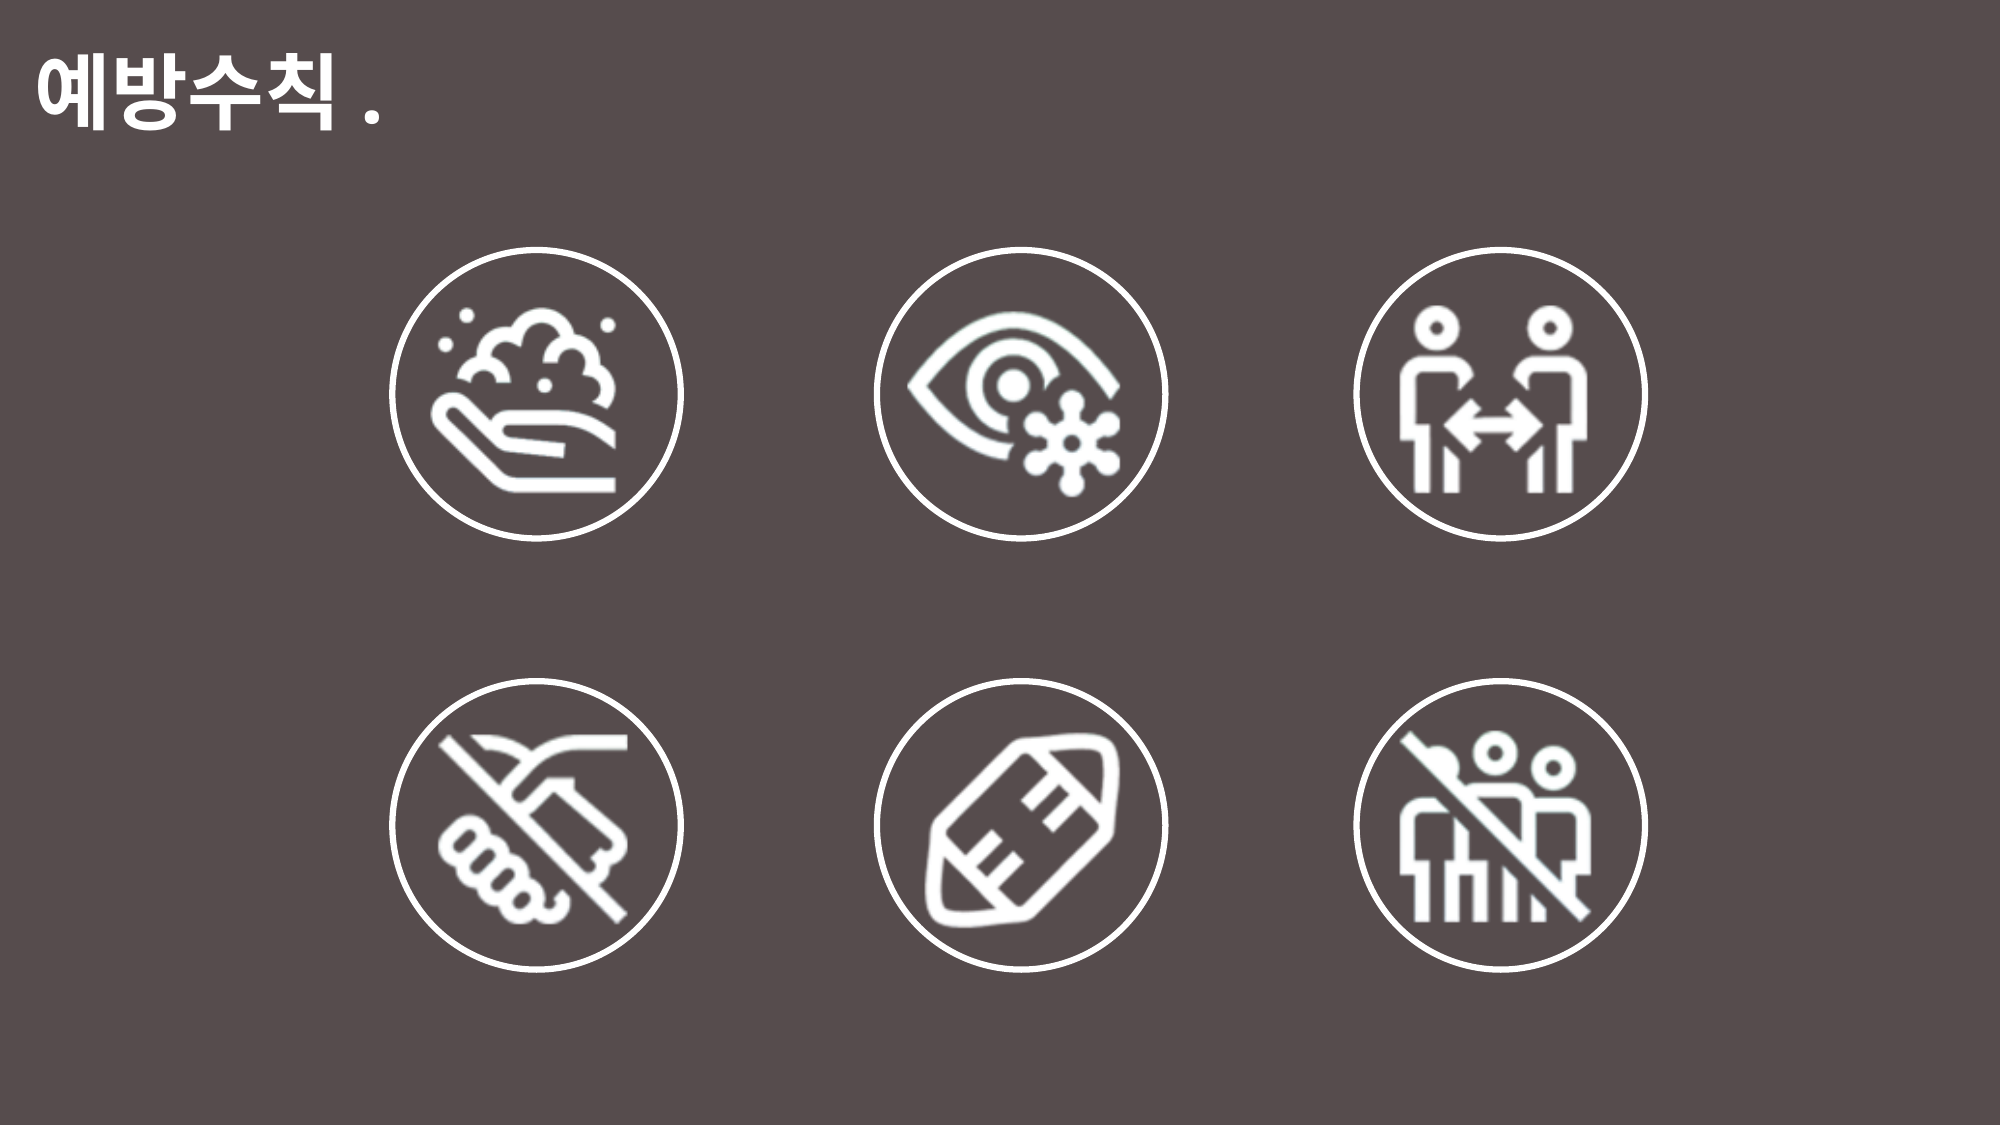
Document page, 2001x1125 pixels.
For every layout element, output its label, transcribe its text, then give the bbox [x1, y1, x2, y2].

text_box 예방수칙. [19, 32, 400, 148]
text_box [261, 192, 1773, 1125]
